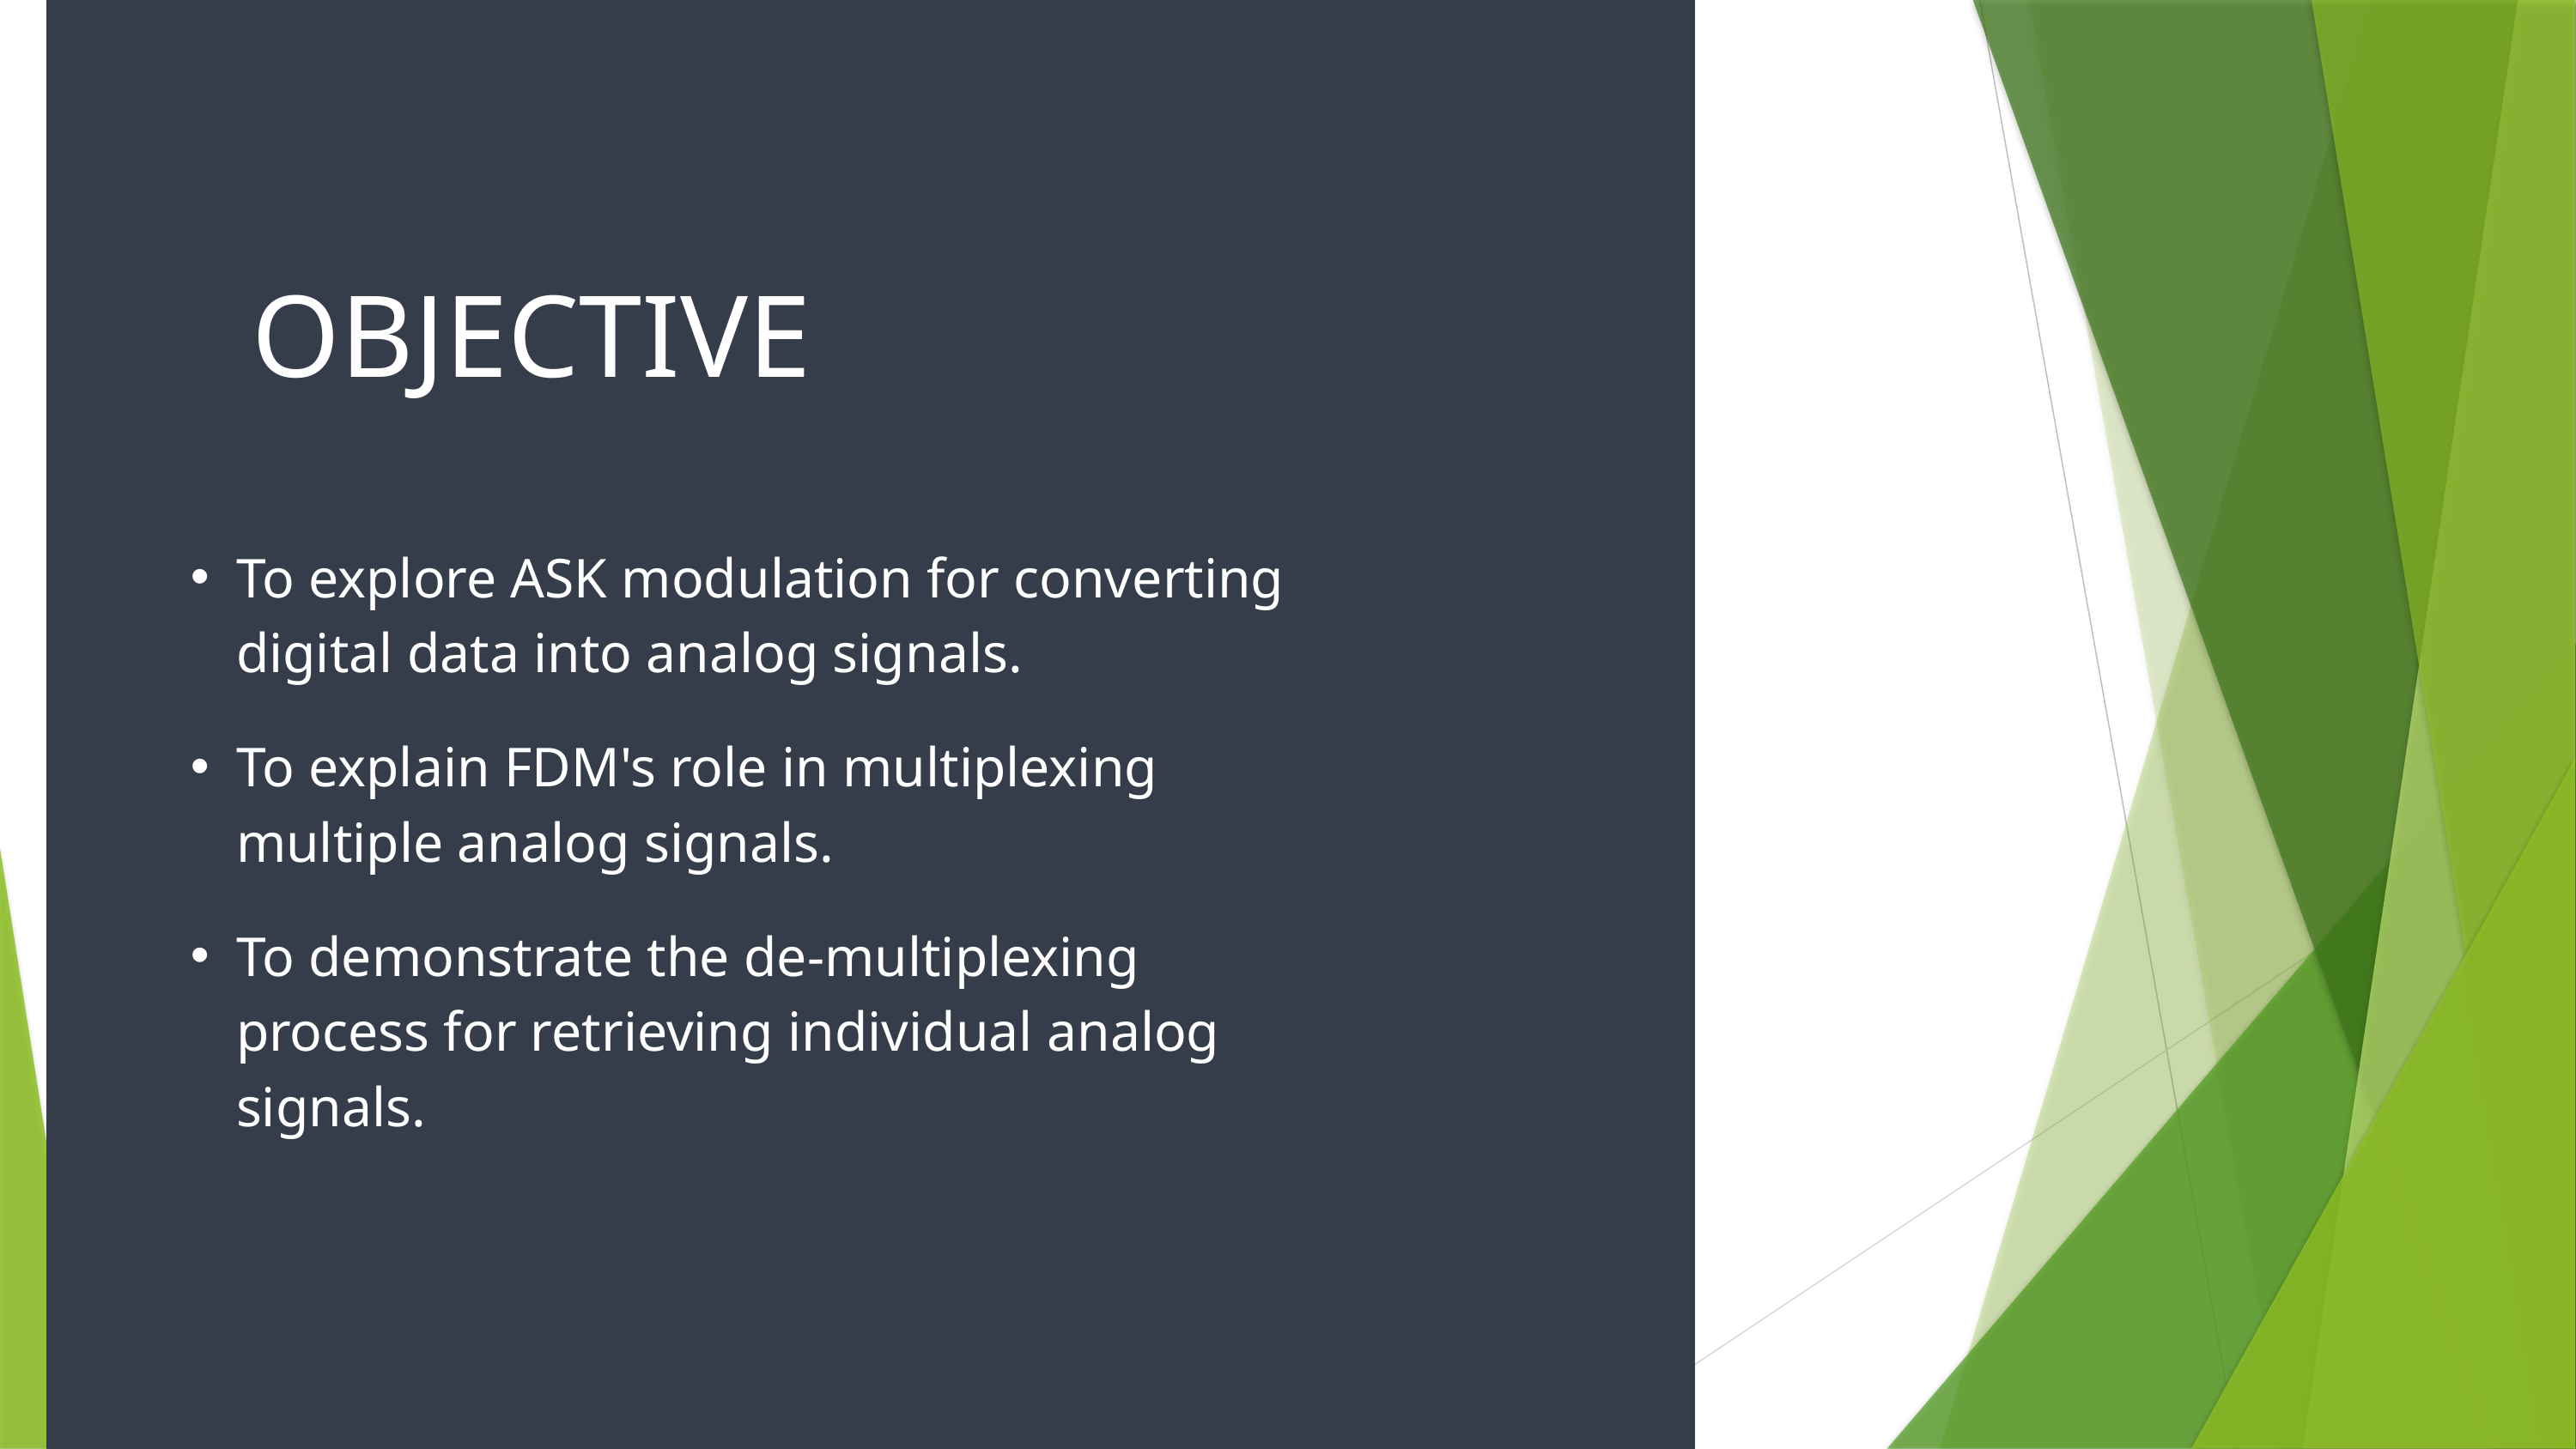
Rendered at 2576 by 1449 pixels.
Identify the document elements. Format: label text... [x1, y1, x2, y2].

text_box OBJECTIVE [193, 241, 872, 400]
text_box [46, 0, 1696, 1449]
text_box To explain FDM's role in multiplexing multiple analog signals. [144, 722, 1340, 873]
text_box To demonstrate the de-multiplexing process for retrieving individual analog signals. [144, 912, 1340, 1137]
text_box To explore ASK modulation for converting digital data into analog signals. [144, 533, 1340, 684]
